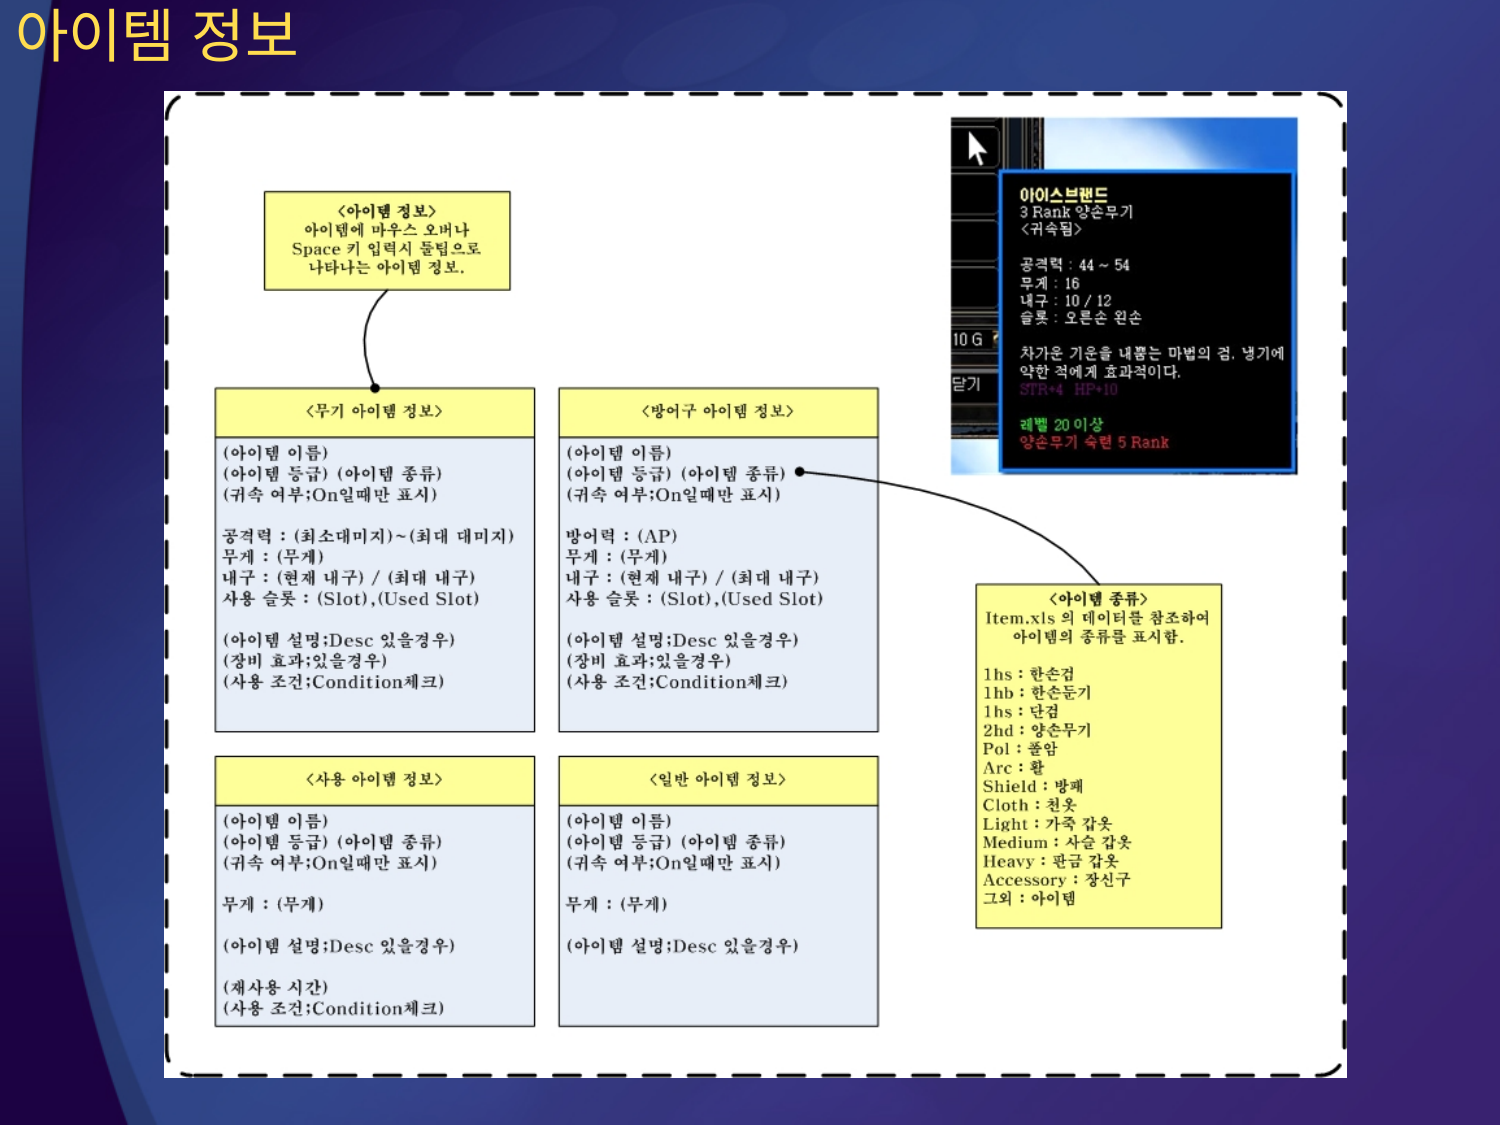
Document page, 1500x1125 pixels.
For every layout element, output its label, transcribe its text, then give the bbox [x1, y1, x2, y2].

title 아이템 정보 [0, 0, 1378, 79]
picture [0, 0, 1500, 1125]
